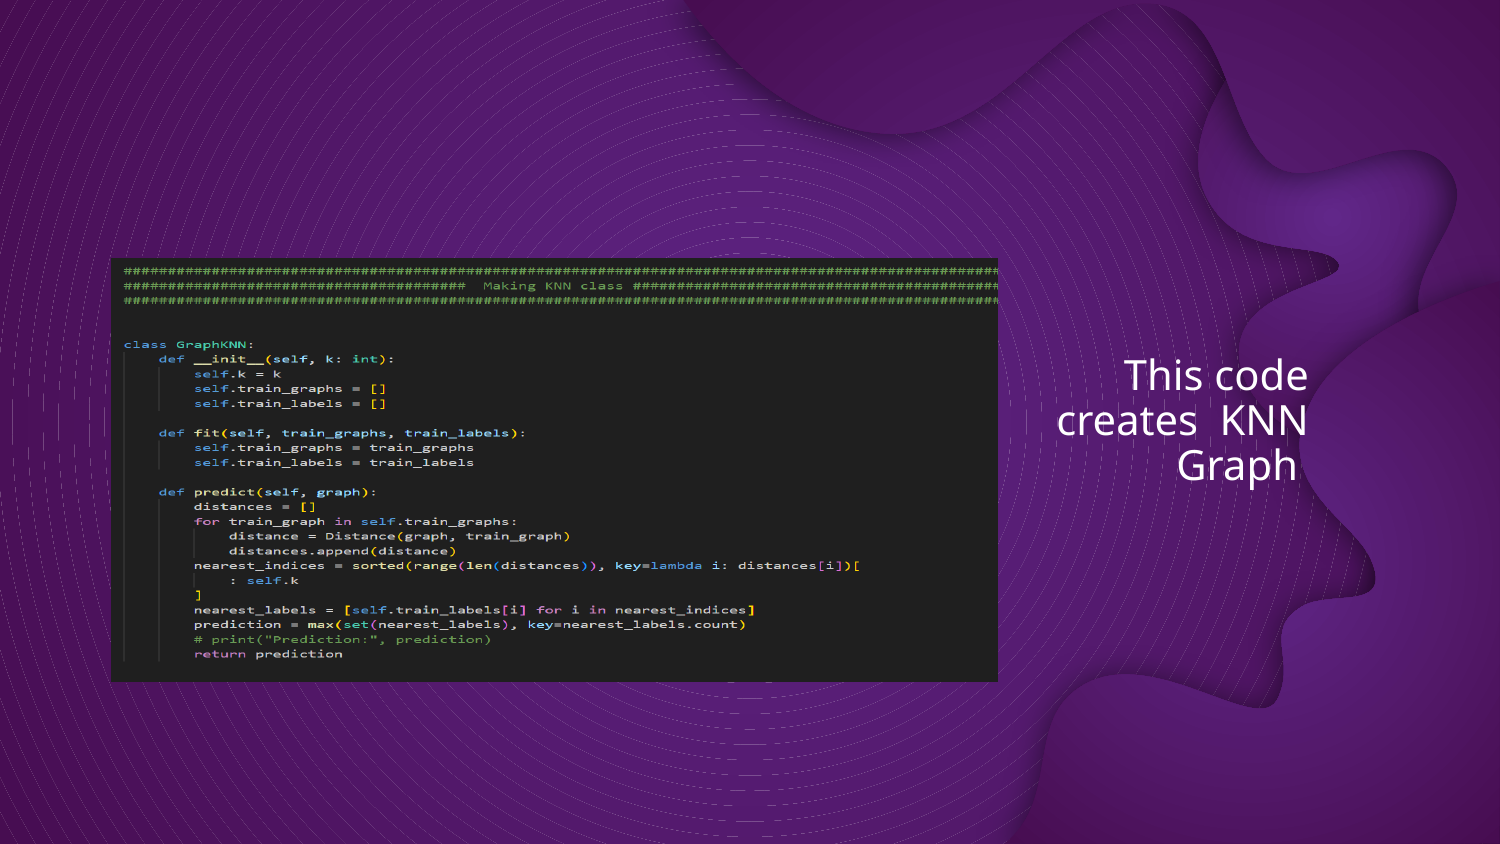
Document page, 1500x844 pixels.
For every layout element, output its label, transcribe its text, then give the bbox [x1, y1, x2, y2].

picture [81, 239, 1009, 708]
title This code creates KNN Graph [1008, 135, 1321, 708]
